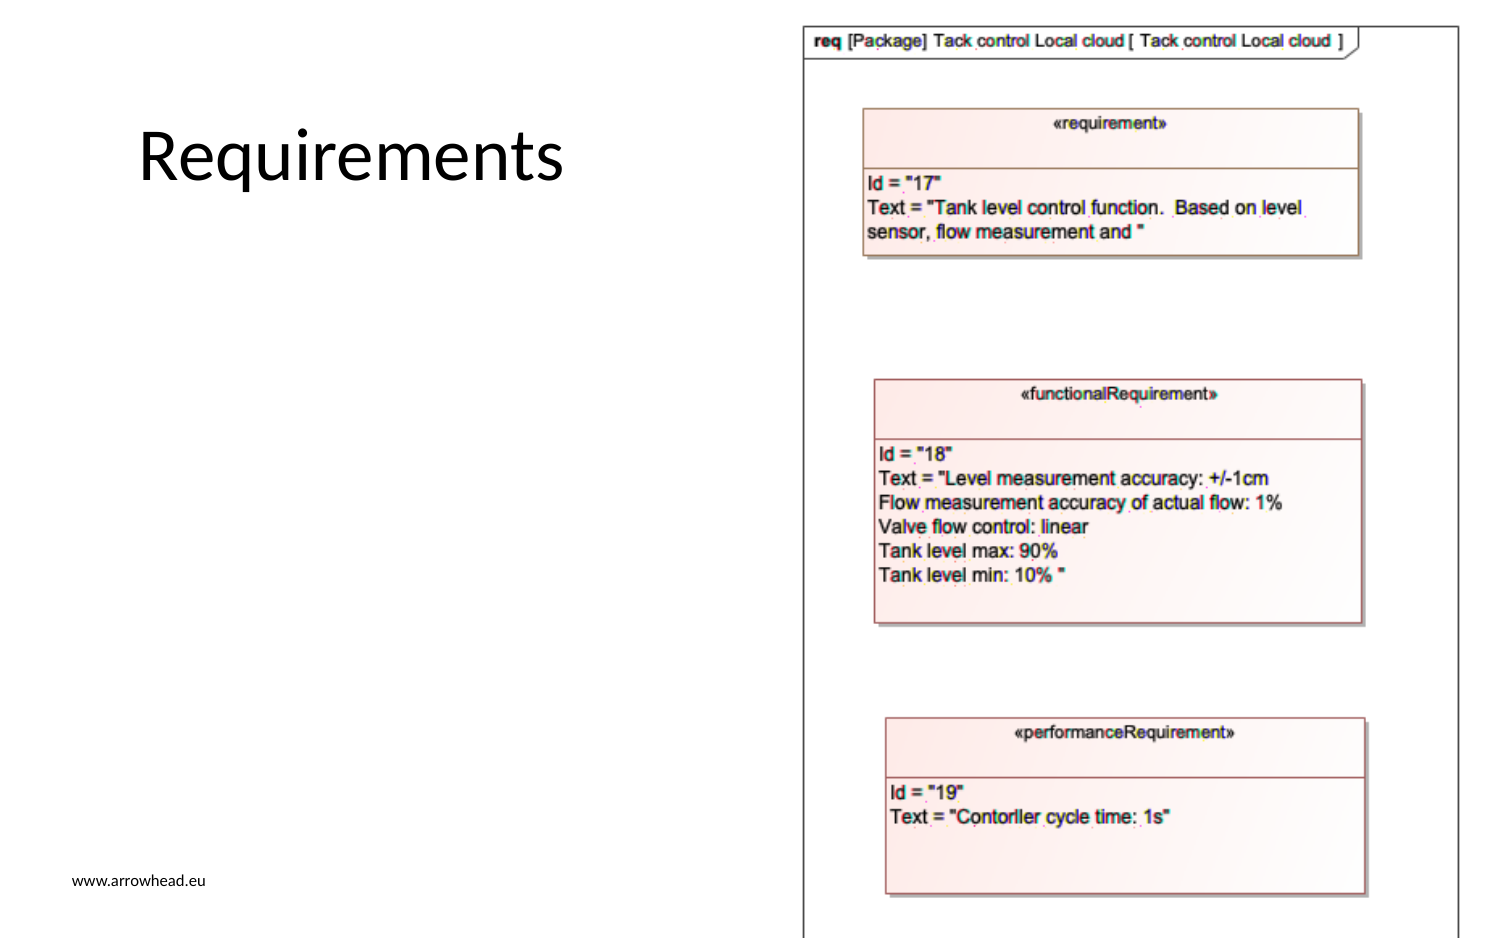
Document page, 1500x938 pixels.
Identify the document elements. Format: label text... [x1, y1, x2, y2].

picture [795, 18, 1467, 938]
title Requirements [130, 97, 789, 195]
